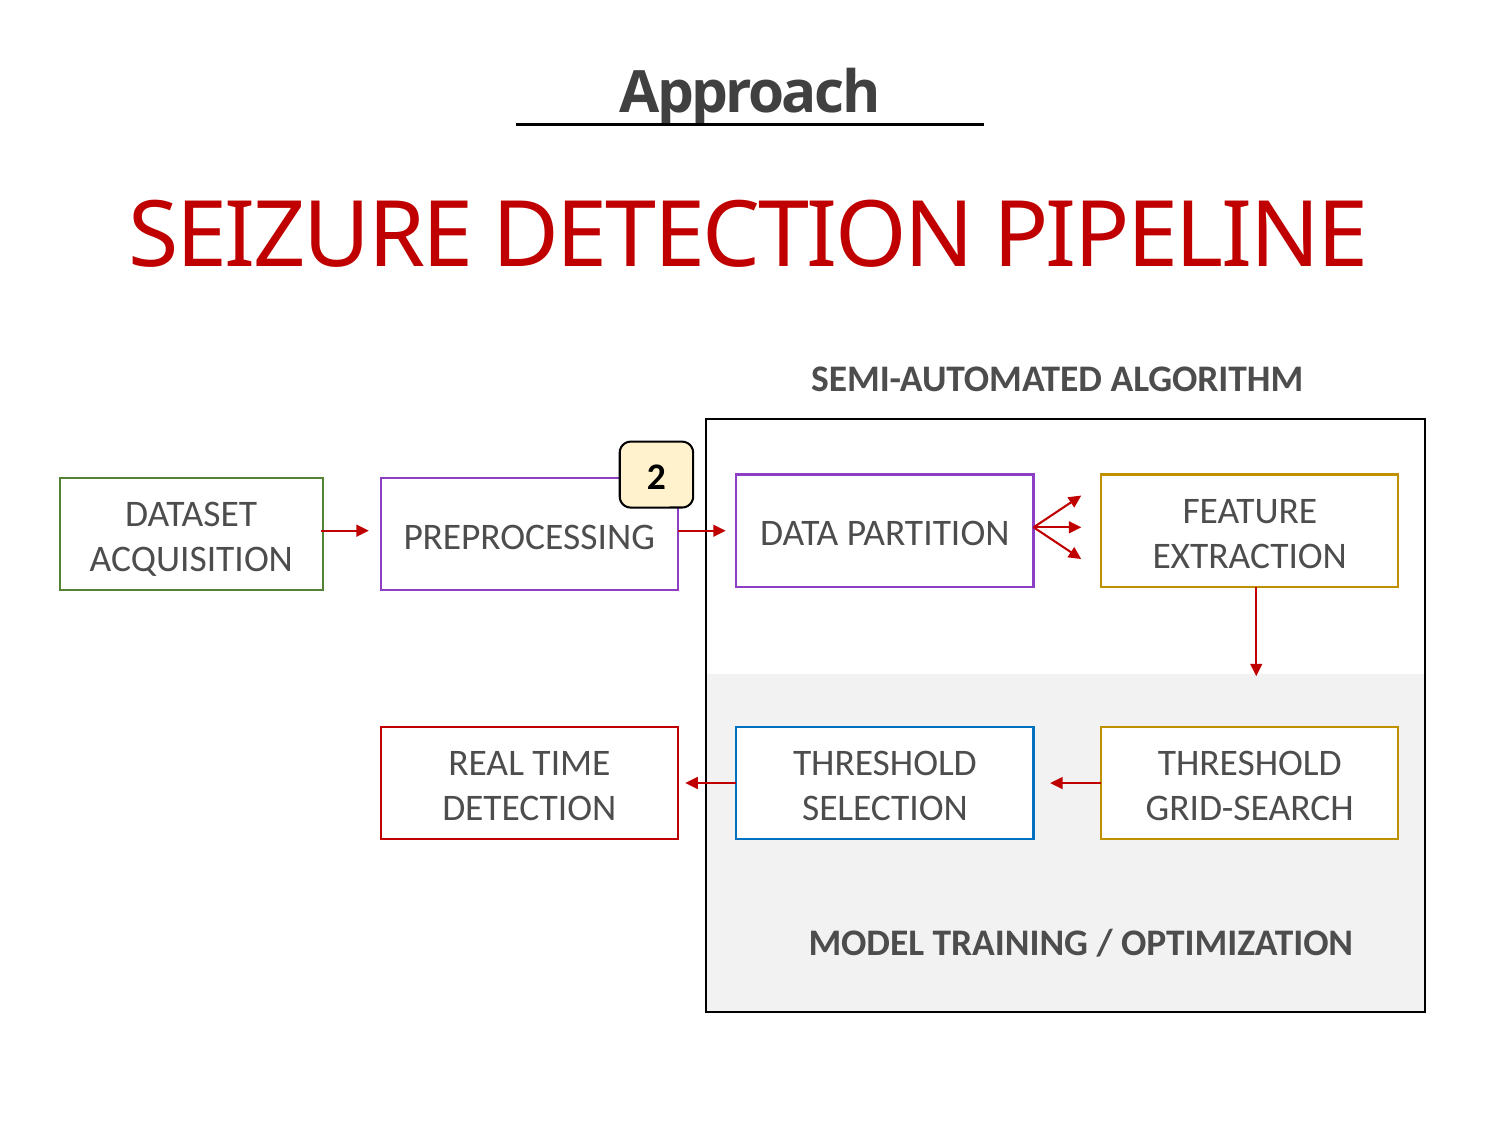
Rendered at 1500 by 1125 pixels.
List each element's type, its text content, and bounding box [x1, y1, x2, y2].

text_box [705, 418, 1426, 1013]
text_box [1033, 528, 1082, 560]
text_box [1033, 495, 1082, 528]
text_box SEIZURE DETECTION PIPELINE [0, 112, 1499, 293]
text_box SEMI-AUTOMATED ALGORITHM [733, 346, 1382, 407]
text_box REAL TIME DETECTION [380, 726, 679, 840]
text_box 2 [618, 440, 695, 509]
text_box DATASET ACQUISITION [59, 477, 324, 591]
text_box Approach [516, 29, 984, 113]
text_box PREPROCESSING [380, 477, 679, 591]
